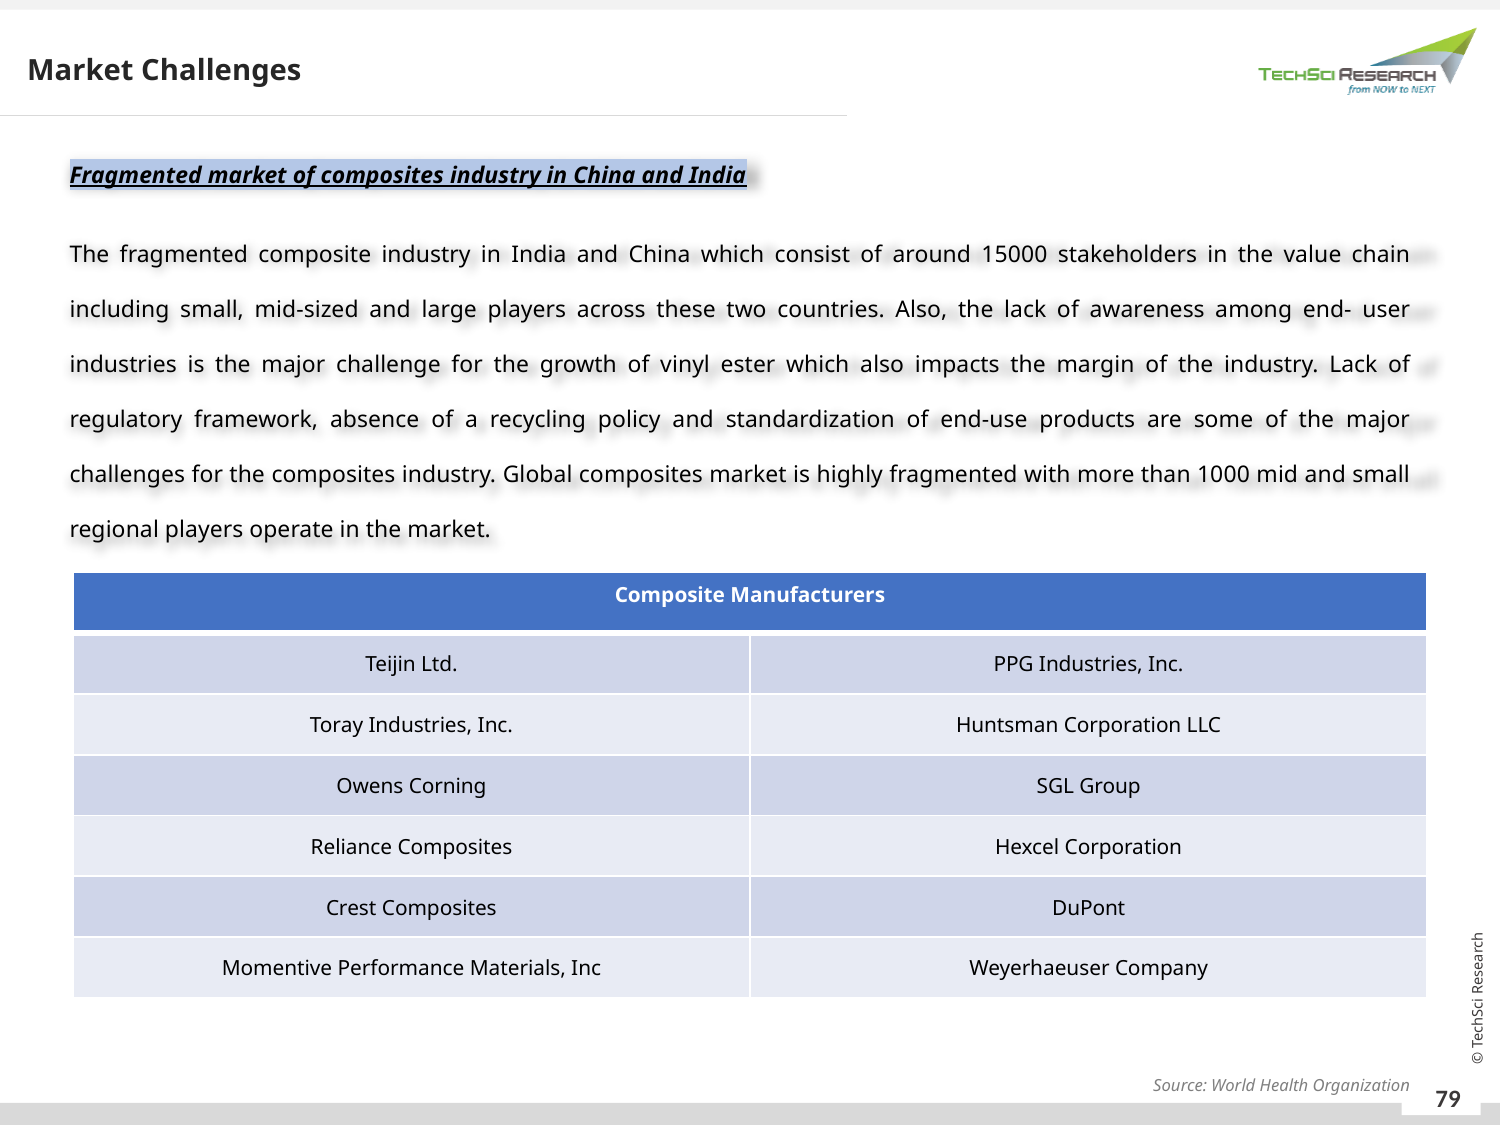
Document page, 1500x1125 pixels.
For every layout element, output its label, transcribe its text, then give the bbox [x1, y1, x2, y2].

table_cell PPG Industries, Inc. [751, 636, 1426, 693]
text_box Market Challenges [4, 21, 1209, 122]
text_box Fragmented market of composites industry in China and India The fragmented composite industry in India and China which consist of around 15000 stakeholders in the value chain including small, mid-sized and large players across these two countries. Also, the lack of awareness among end- user industries is the major challenge for the growth of vinyl ester which also impacts the margin of the industry. Lack of regulatory framework, absence of a recycling policy and standardization of end-use products are some of the major challenges for the composites industry. Global composites market is highly fragmented with more than 1000 mid and small regional players operate in the market. [54, 125, 1428, 1019]
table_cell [74, 877, 749, 936]
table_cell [751, 816, 1426, 875]
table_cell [751, 695, 1426, 754]
table_cell Teijin Ltd. [74, 636, 749, 693]
table_header Composite Manufacturers [74, 573, 1426, 630]
picture [1257, 27, 1477, 96]
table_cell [74, 938, 749, 997]
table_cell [74, 816, 749, 875]
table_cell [74, 695, 749, 754]
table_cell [74, 756, 749, 815]
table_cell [751, 877, 1426, 936]
text_box Source: World Health Organization [1138, 1067, 1426, 1102]
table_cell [751, 938, 1426, 997]
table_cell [751, 756, 1426, 815]
